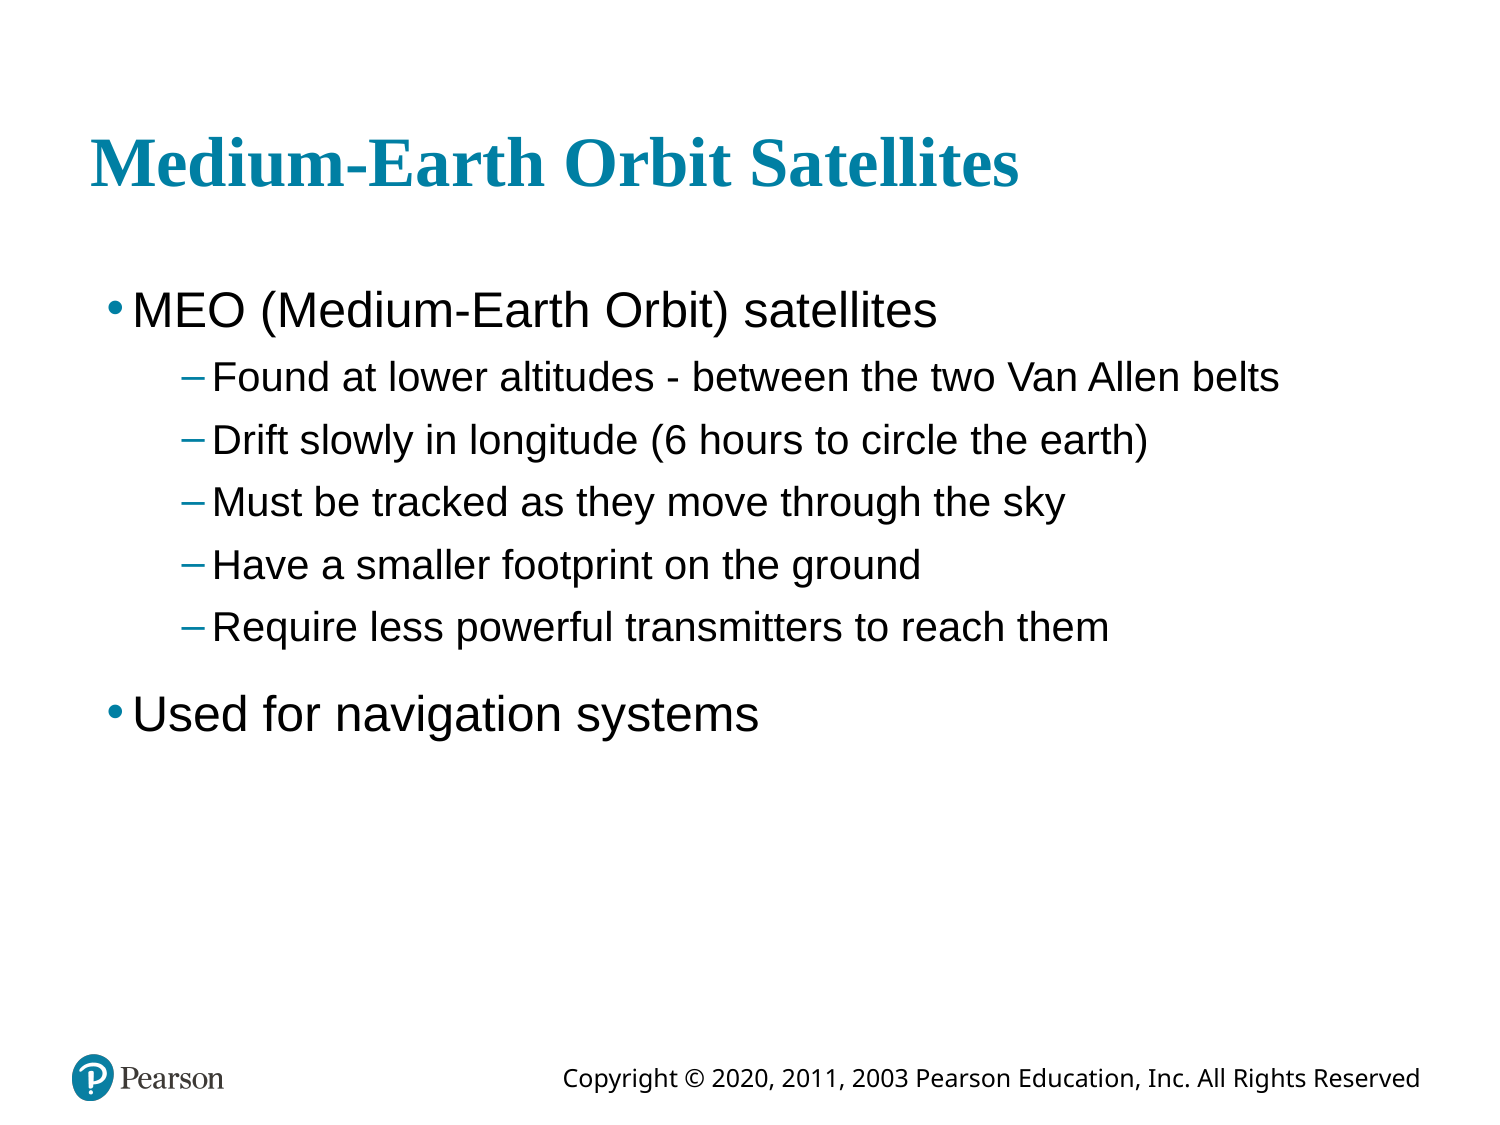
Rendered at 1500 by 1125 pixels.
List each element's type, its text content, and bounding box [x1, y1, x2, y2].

picture [80, 1063, 106, 1088]
list MEO (Medium-Earth Orbit) satellites Found at lower altitudes - between the two Van Allen belts Drift slowly in longitude (6 hours to circle the earth) Must be tracked as they move through the sky Have a smaller footprint on the ground Require less powerful transmitters to reach them Used for navigation systems [75, 262, 1425, 1005]
picture [98, 1054, 224, 1101]
title Medium-Earth Orbit Satellites [75, 35, 1425, 216]
picture [72, 1087, 83, 1101]
picture [72, 1054, 88, 1070]
